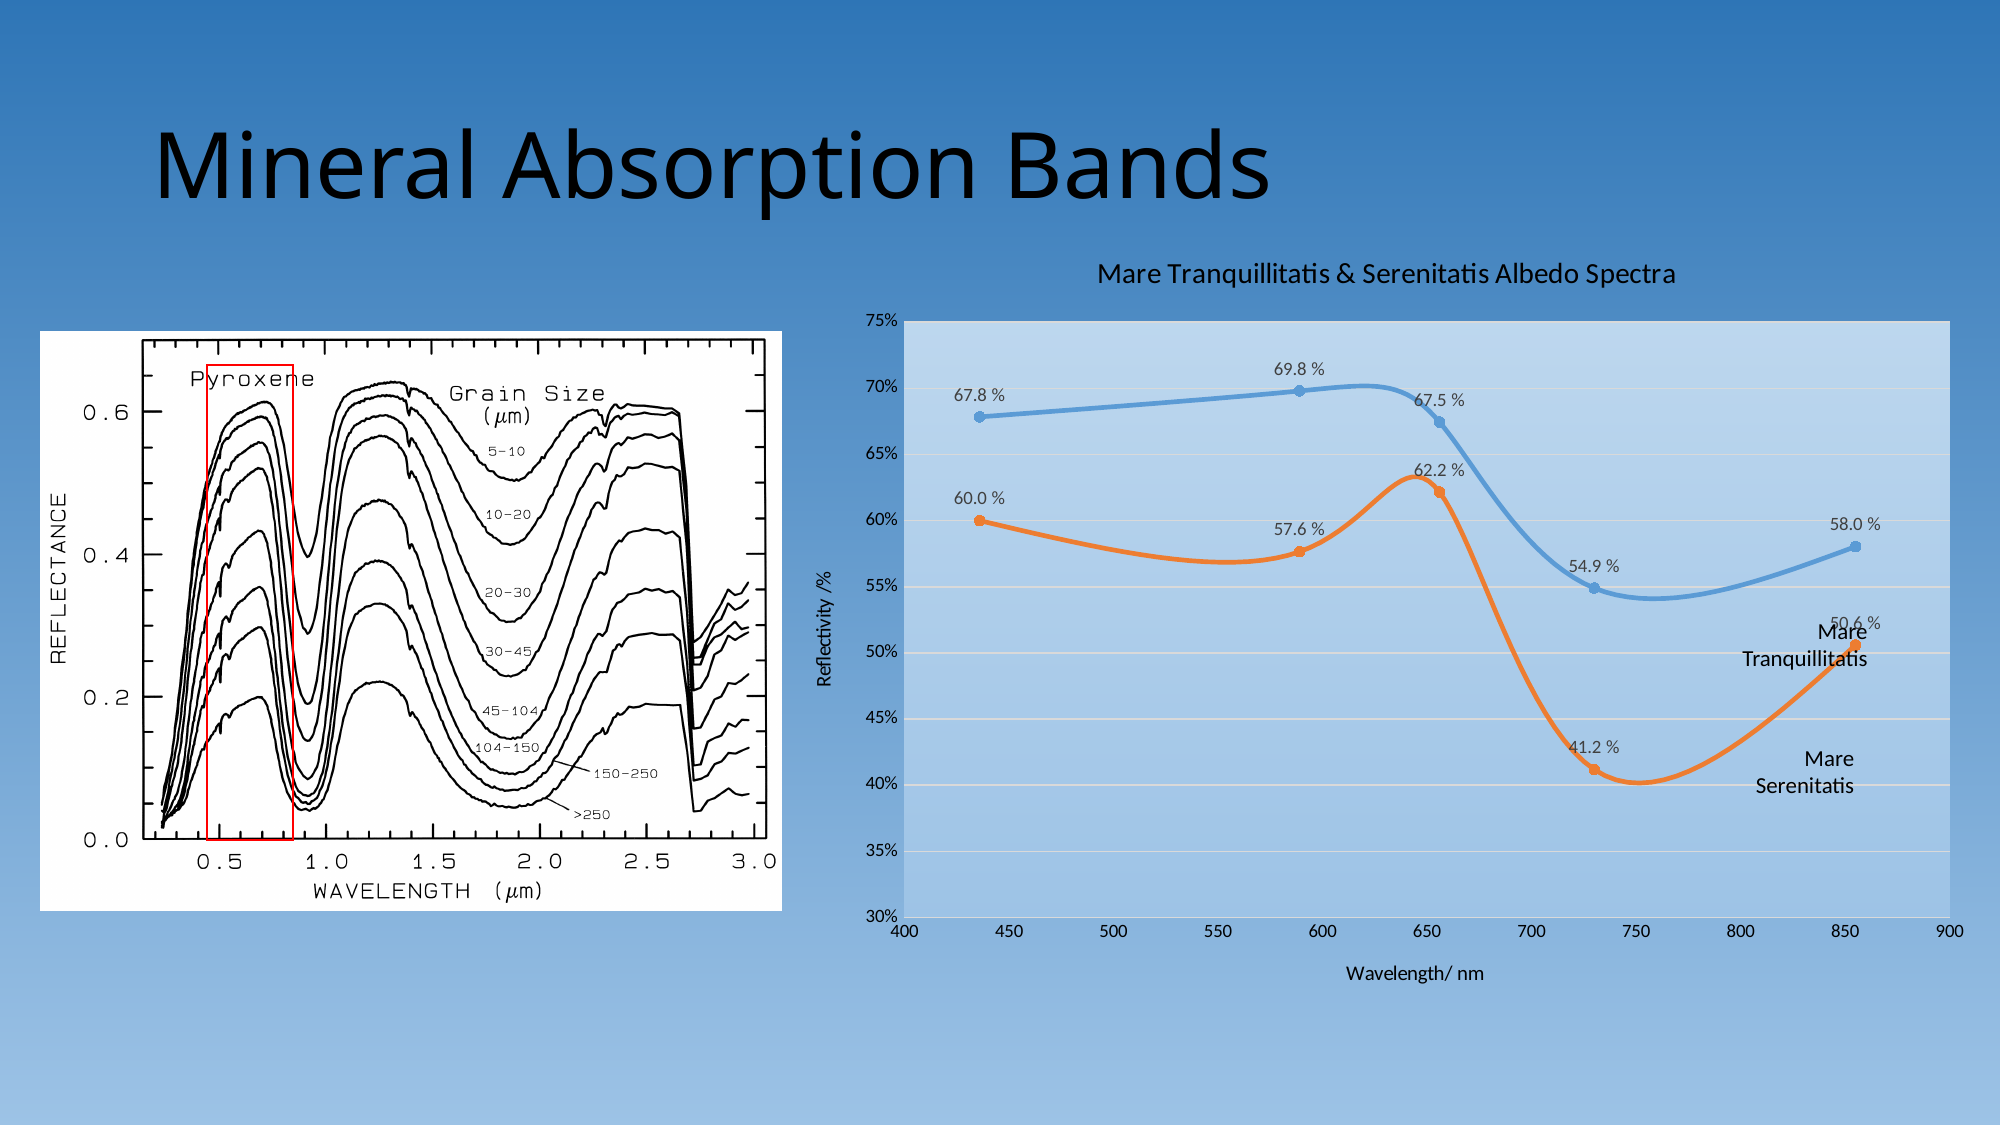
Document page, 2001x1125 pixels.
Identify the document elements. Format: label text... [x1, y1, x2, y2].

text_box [781, 226, 1988, 1016]
title Mineral Absorption Bands [137, 59, 1863, 278]
picture [40, 331, 781, 911]
